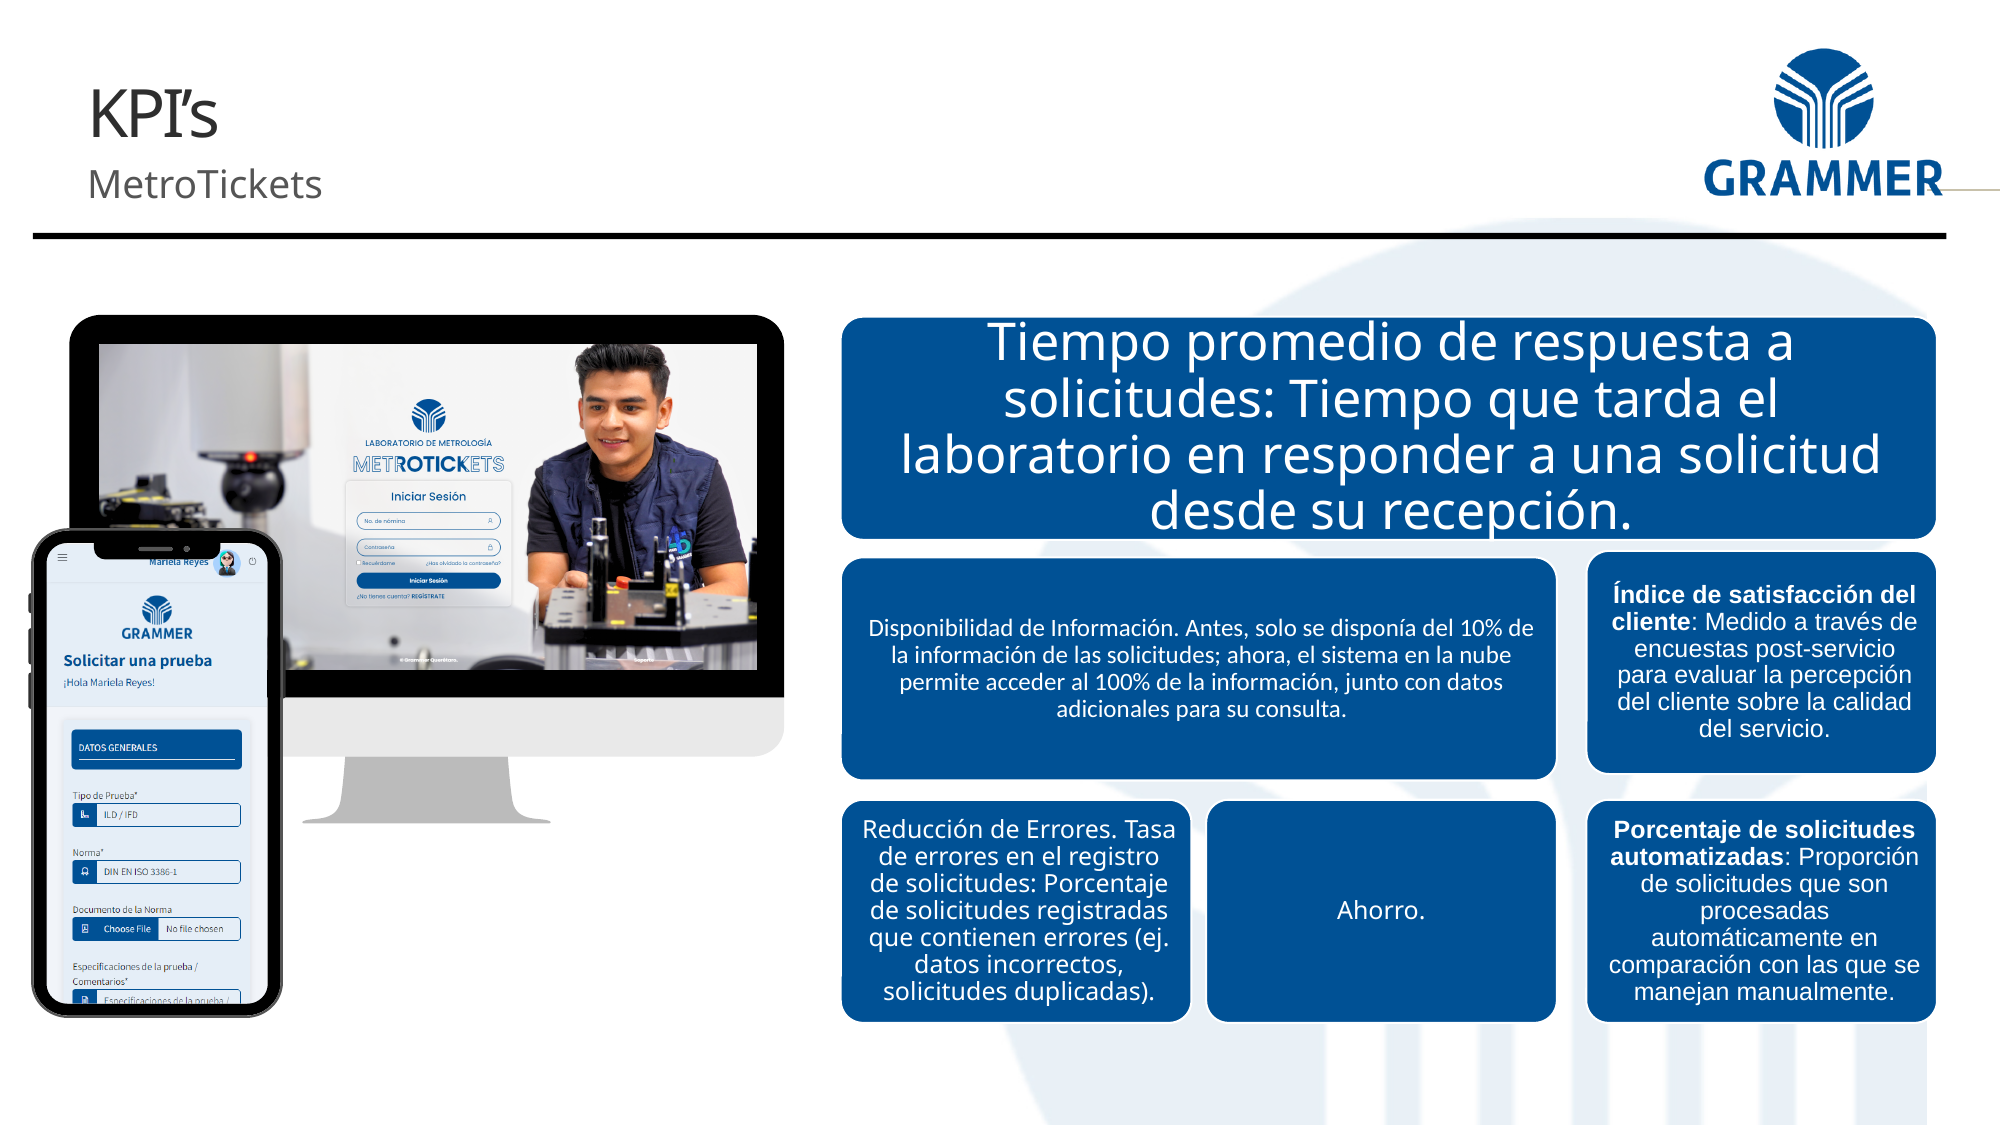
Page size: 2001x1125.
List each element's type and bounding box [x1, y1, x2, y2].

text_box [28, 528, 286, 1018]
text_box [69, 314, 784, 824]
text_box [840, 314, 1938, 1024]
picture [0, 0, 1943, 1125]
